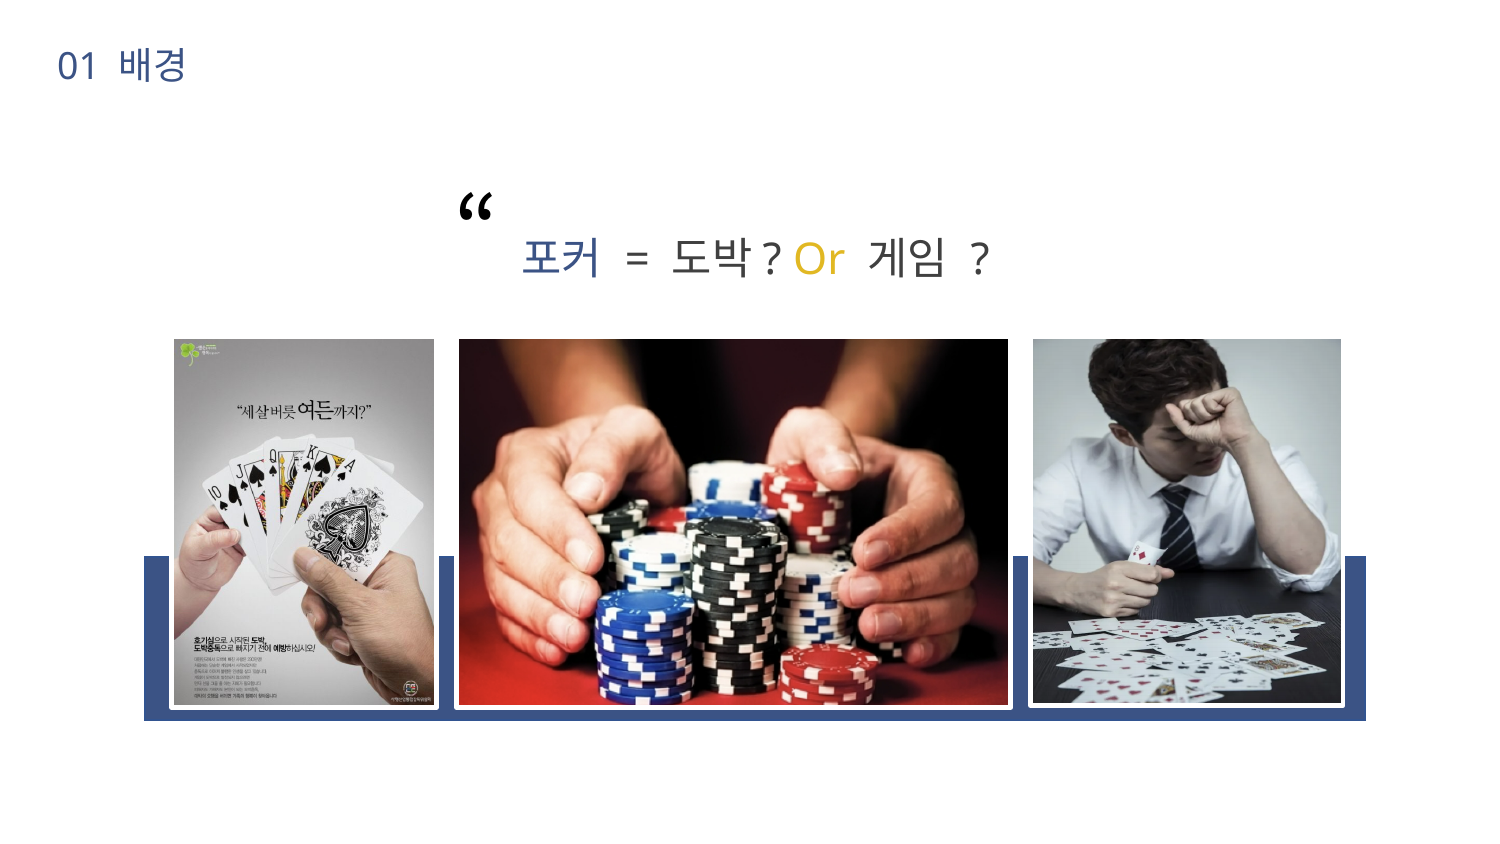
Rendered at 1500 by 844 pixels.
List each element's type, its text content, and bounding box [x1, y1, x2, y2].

text_box 01 배경 [45, 35, 397, 93]
picture [1032, 338, 1341, 704]
text_box [144, 556, 1366, 721]
picture [458, 338, 1009, 706]
list “포커 = 도박? Or 게임 ? [304, 178, 1134, 311]
picture [173, 338, 434, 706]
